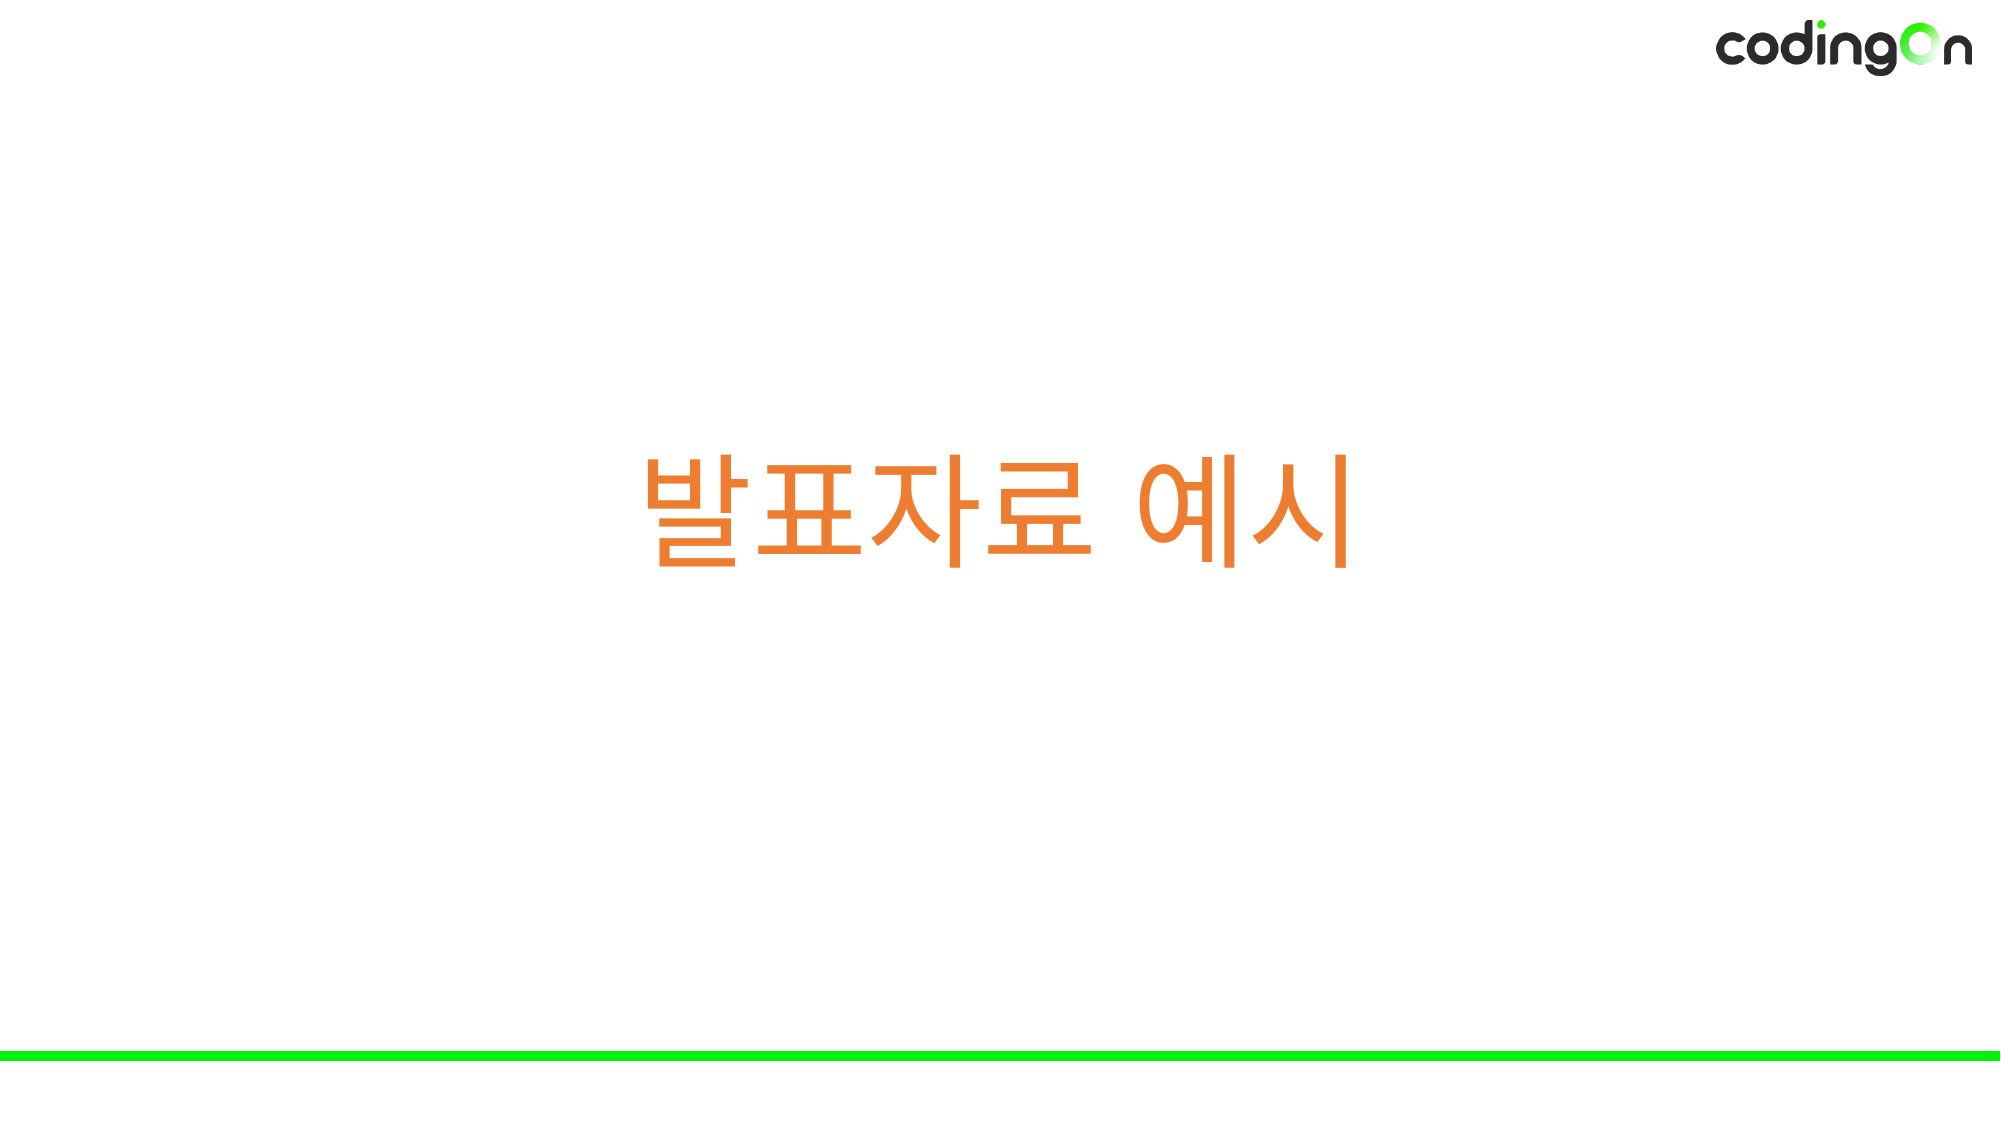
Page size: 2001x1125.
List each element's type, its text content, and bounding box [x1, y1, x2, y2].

text_box 발표자료 예시 [622, 426, 1378, 592]
picture [1716, 20, 1972, 76]
